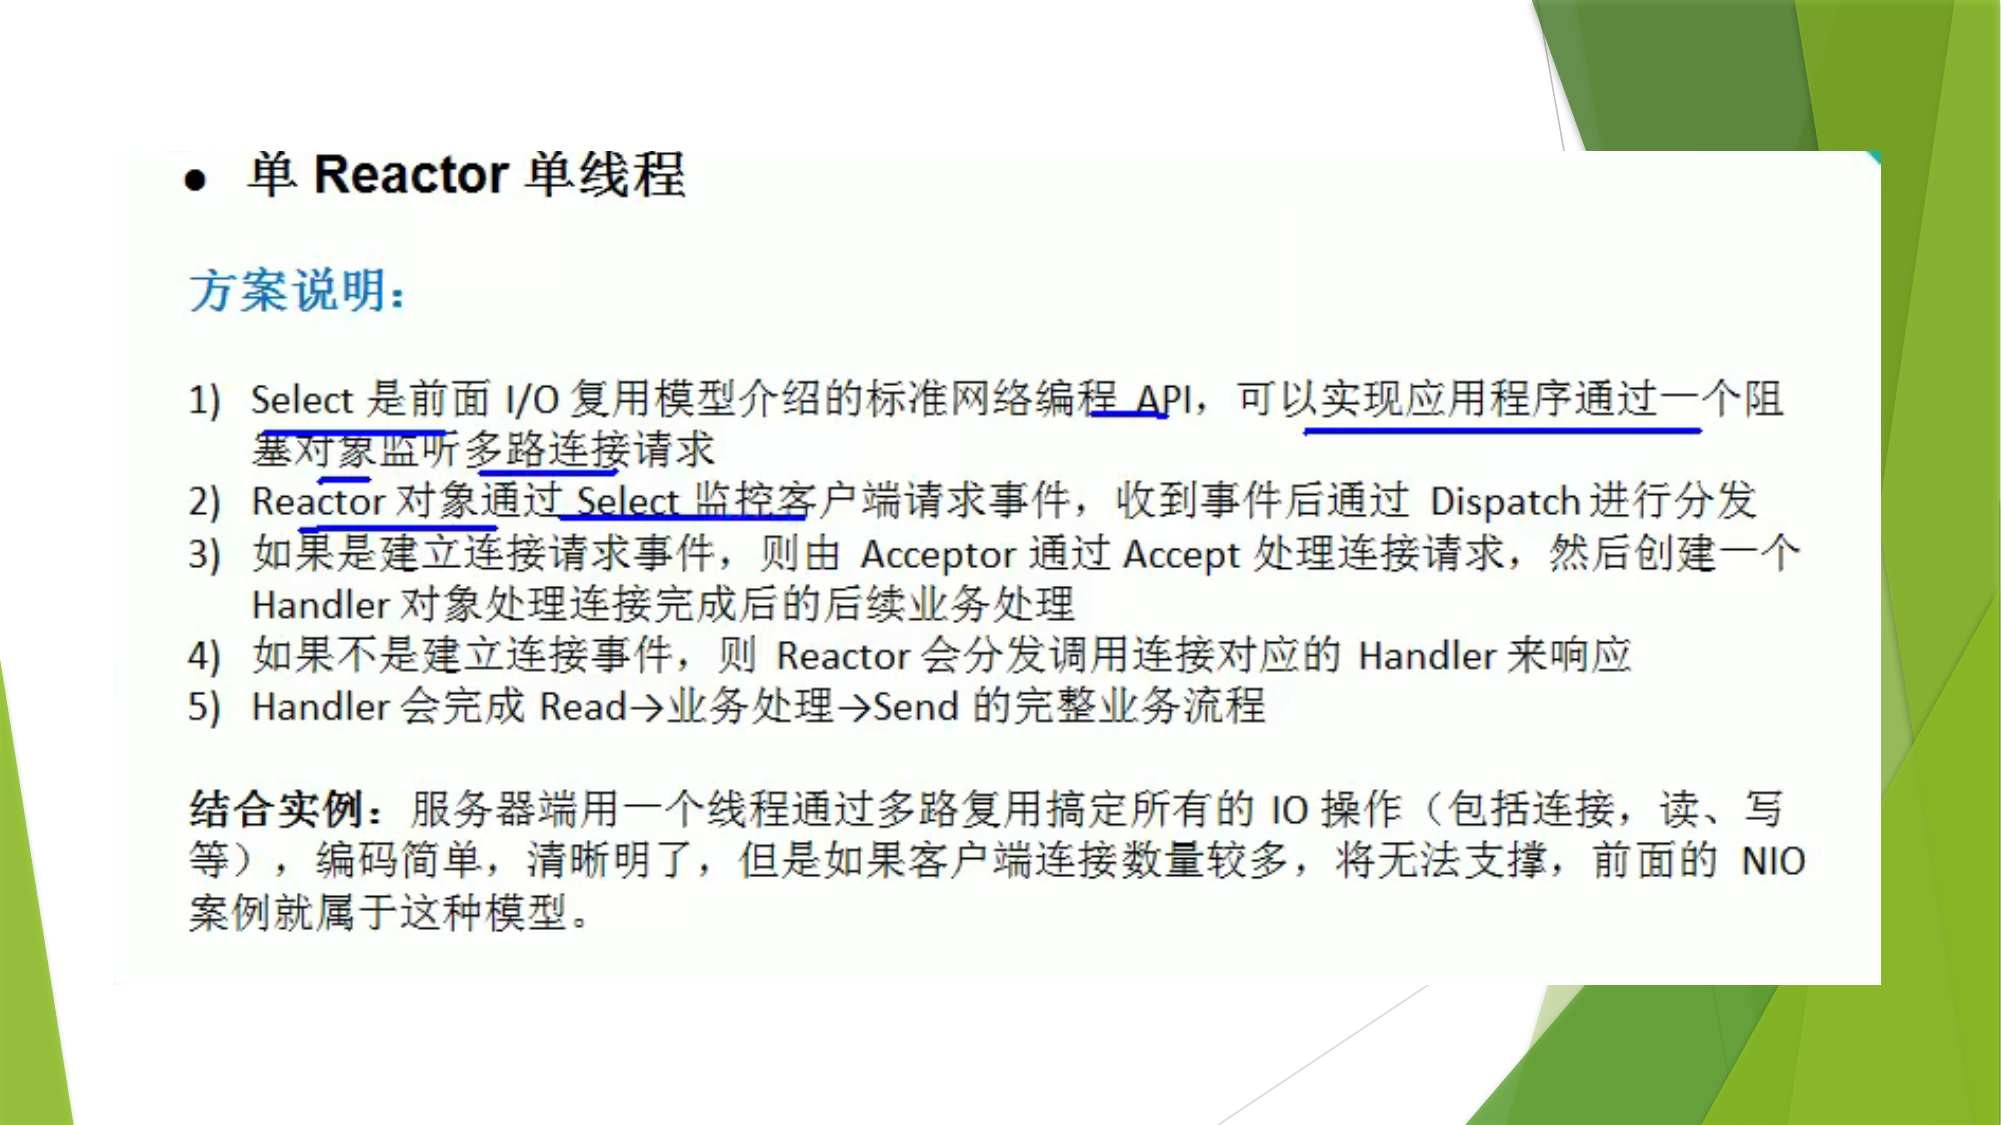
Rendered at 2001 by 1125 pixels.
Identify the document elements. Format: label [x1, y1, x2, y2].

picture [114, 151, 1882, 986]
